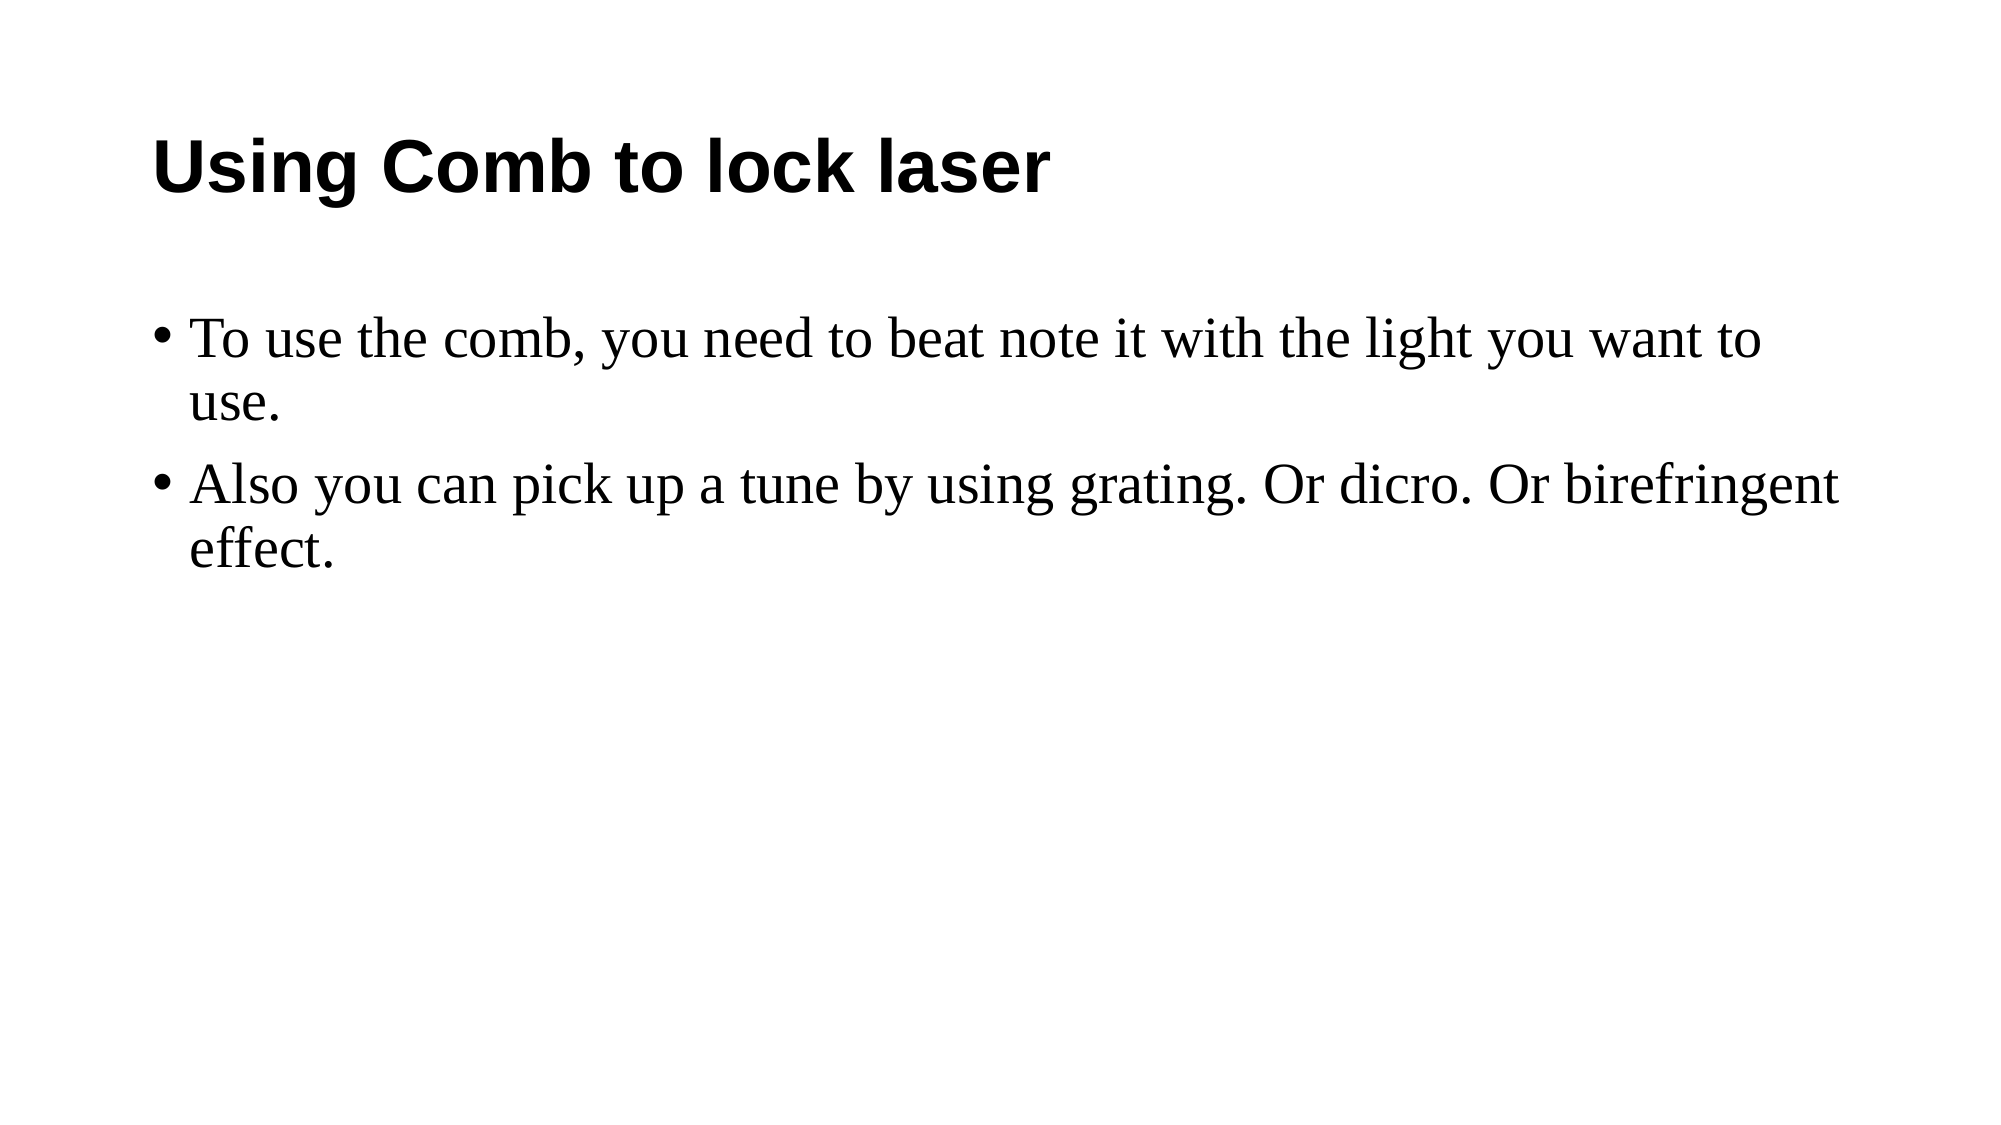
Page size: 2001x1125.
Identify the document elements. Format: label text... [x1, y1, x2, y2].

title Using Comb to lock laser [137, 59, 1863, 278]
list To use the comb, you need to beat note it with the light you want to use. Also you can pick up a tune by using grating. Or dicro. Or birefringent effect. [137, 299, 1863, 1014]
